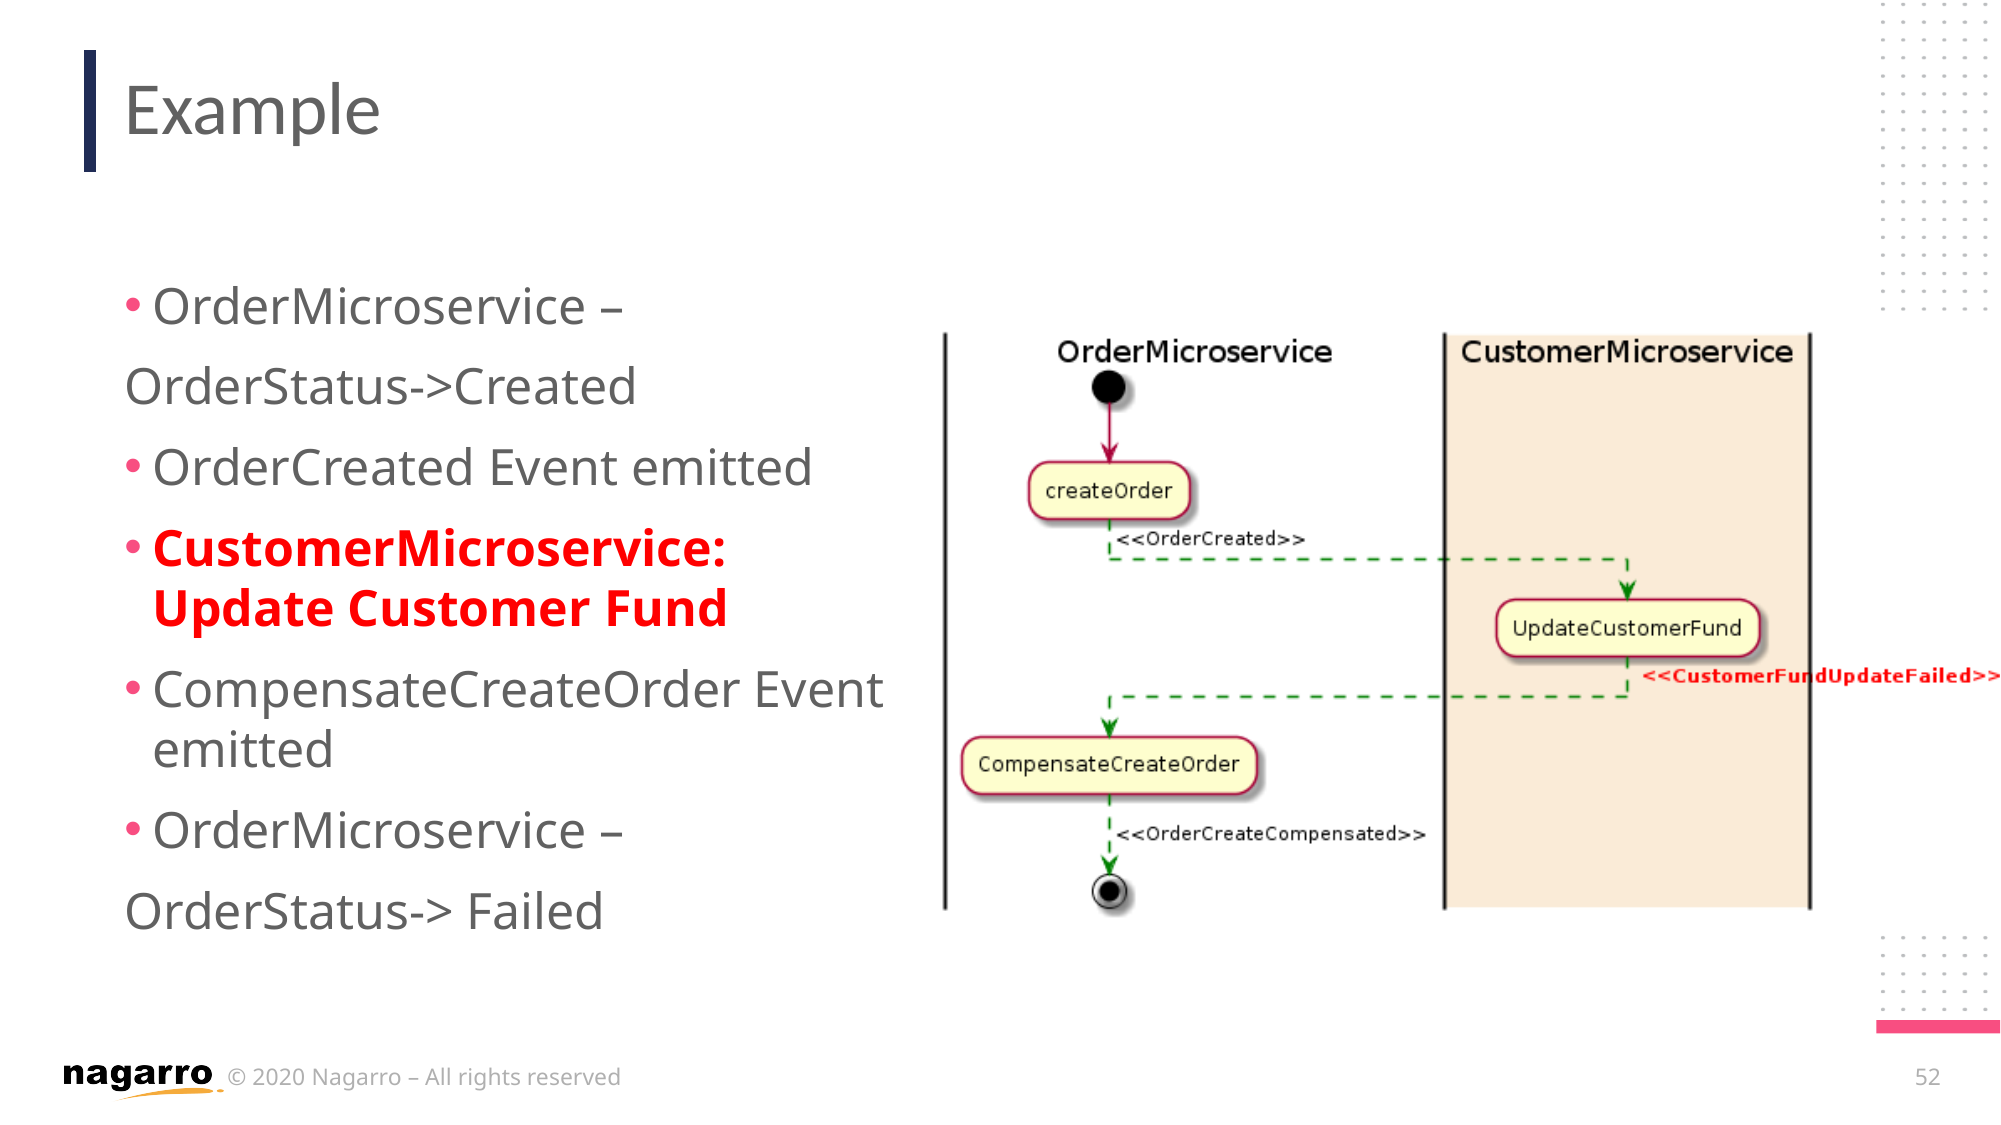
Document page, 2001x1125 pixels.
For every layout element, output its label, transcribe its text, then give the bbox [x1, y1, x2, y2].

list OrderMicroservice – OrderStatus->Created OrderCreated Event emitted CustomerMicroservice: Update Customer Fund CompensateCreateOrder Event emitted OrderMicroservice – OrderStatus-> Failed [109, 266, 910, 973]
picture [928, 0, 2000, 1020]
title Example [109, 62, 1814, 160]
picture [64, 1065, 224, 1102]
